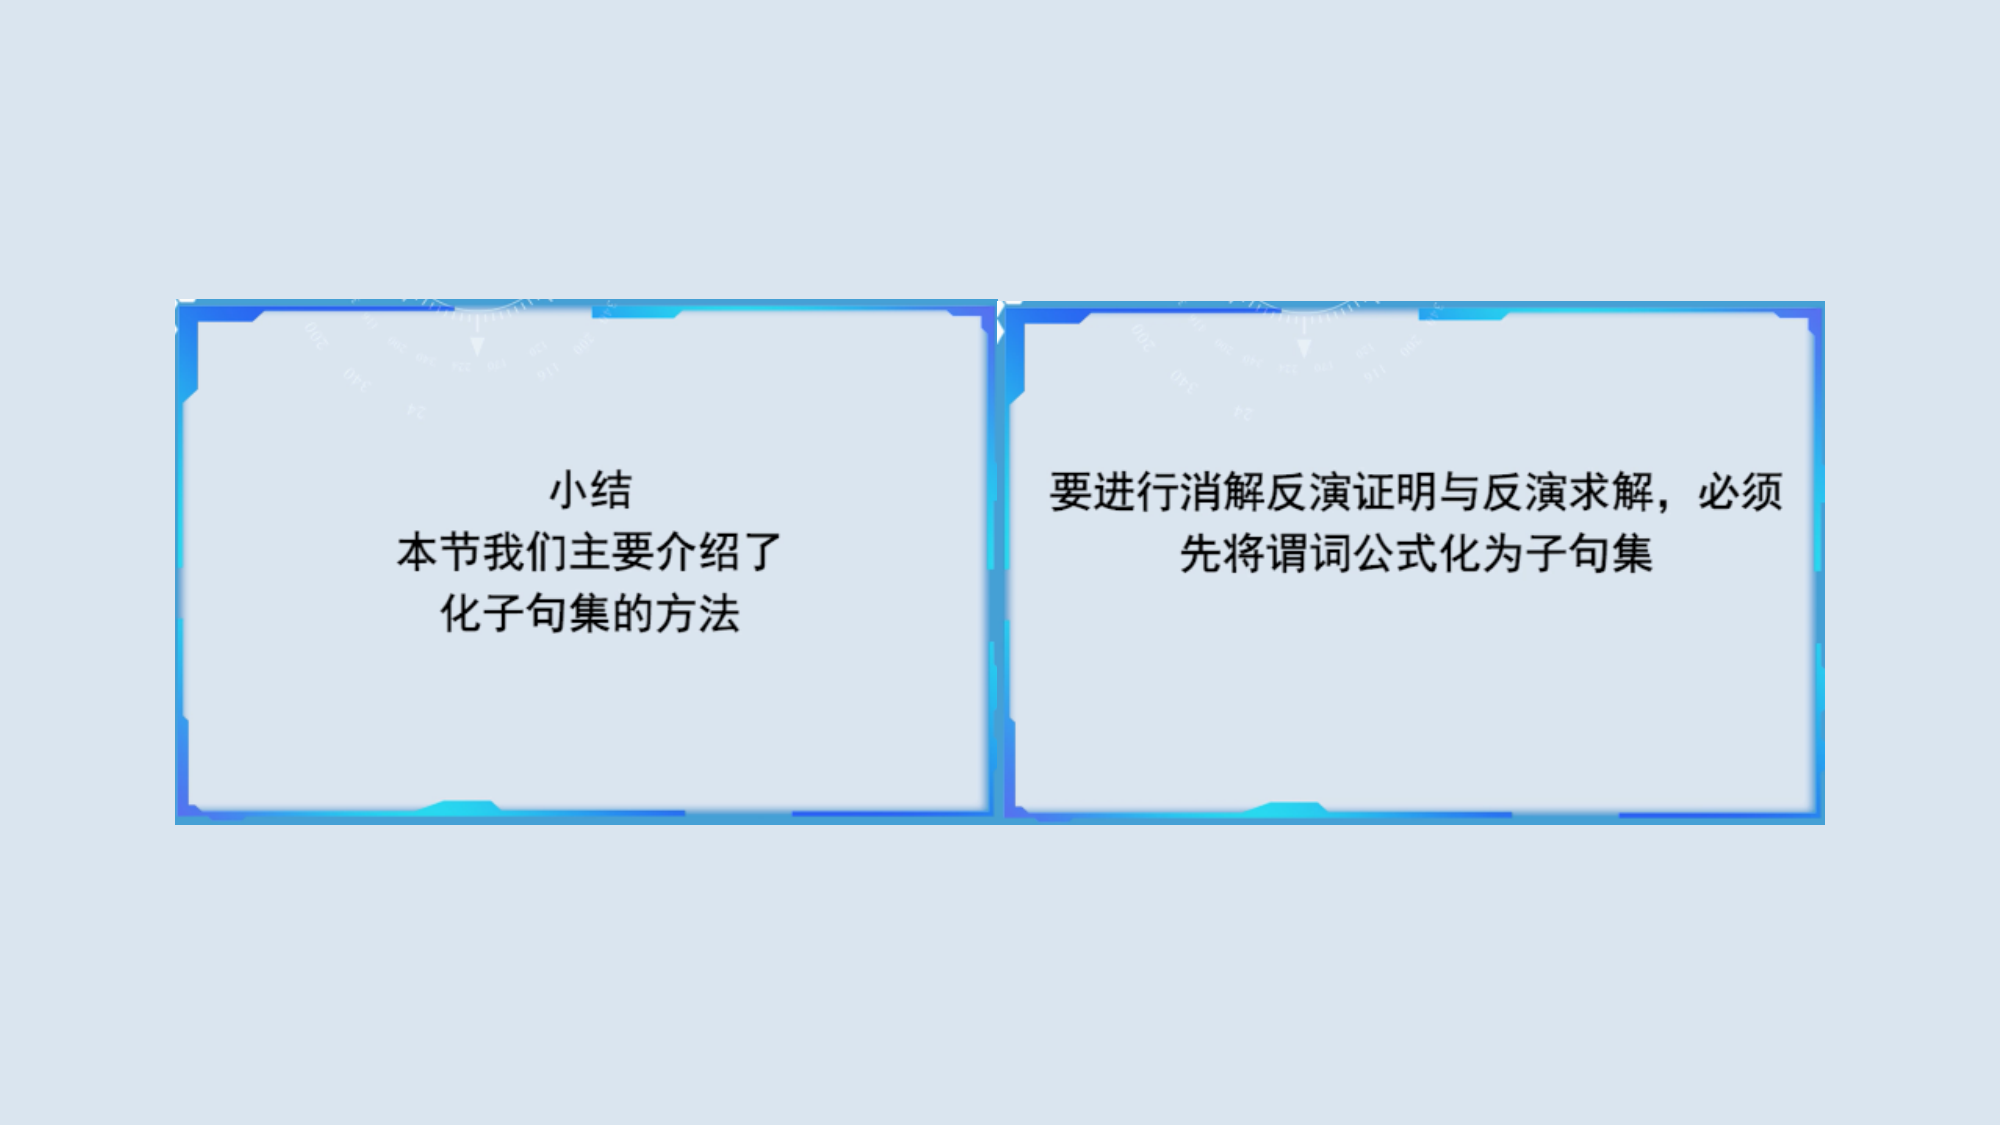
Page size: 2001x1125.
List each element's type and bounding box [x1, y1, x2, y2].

text_box [175, 299, 1825, 825]
